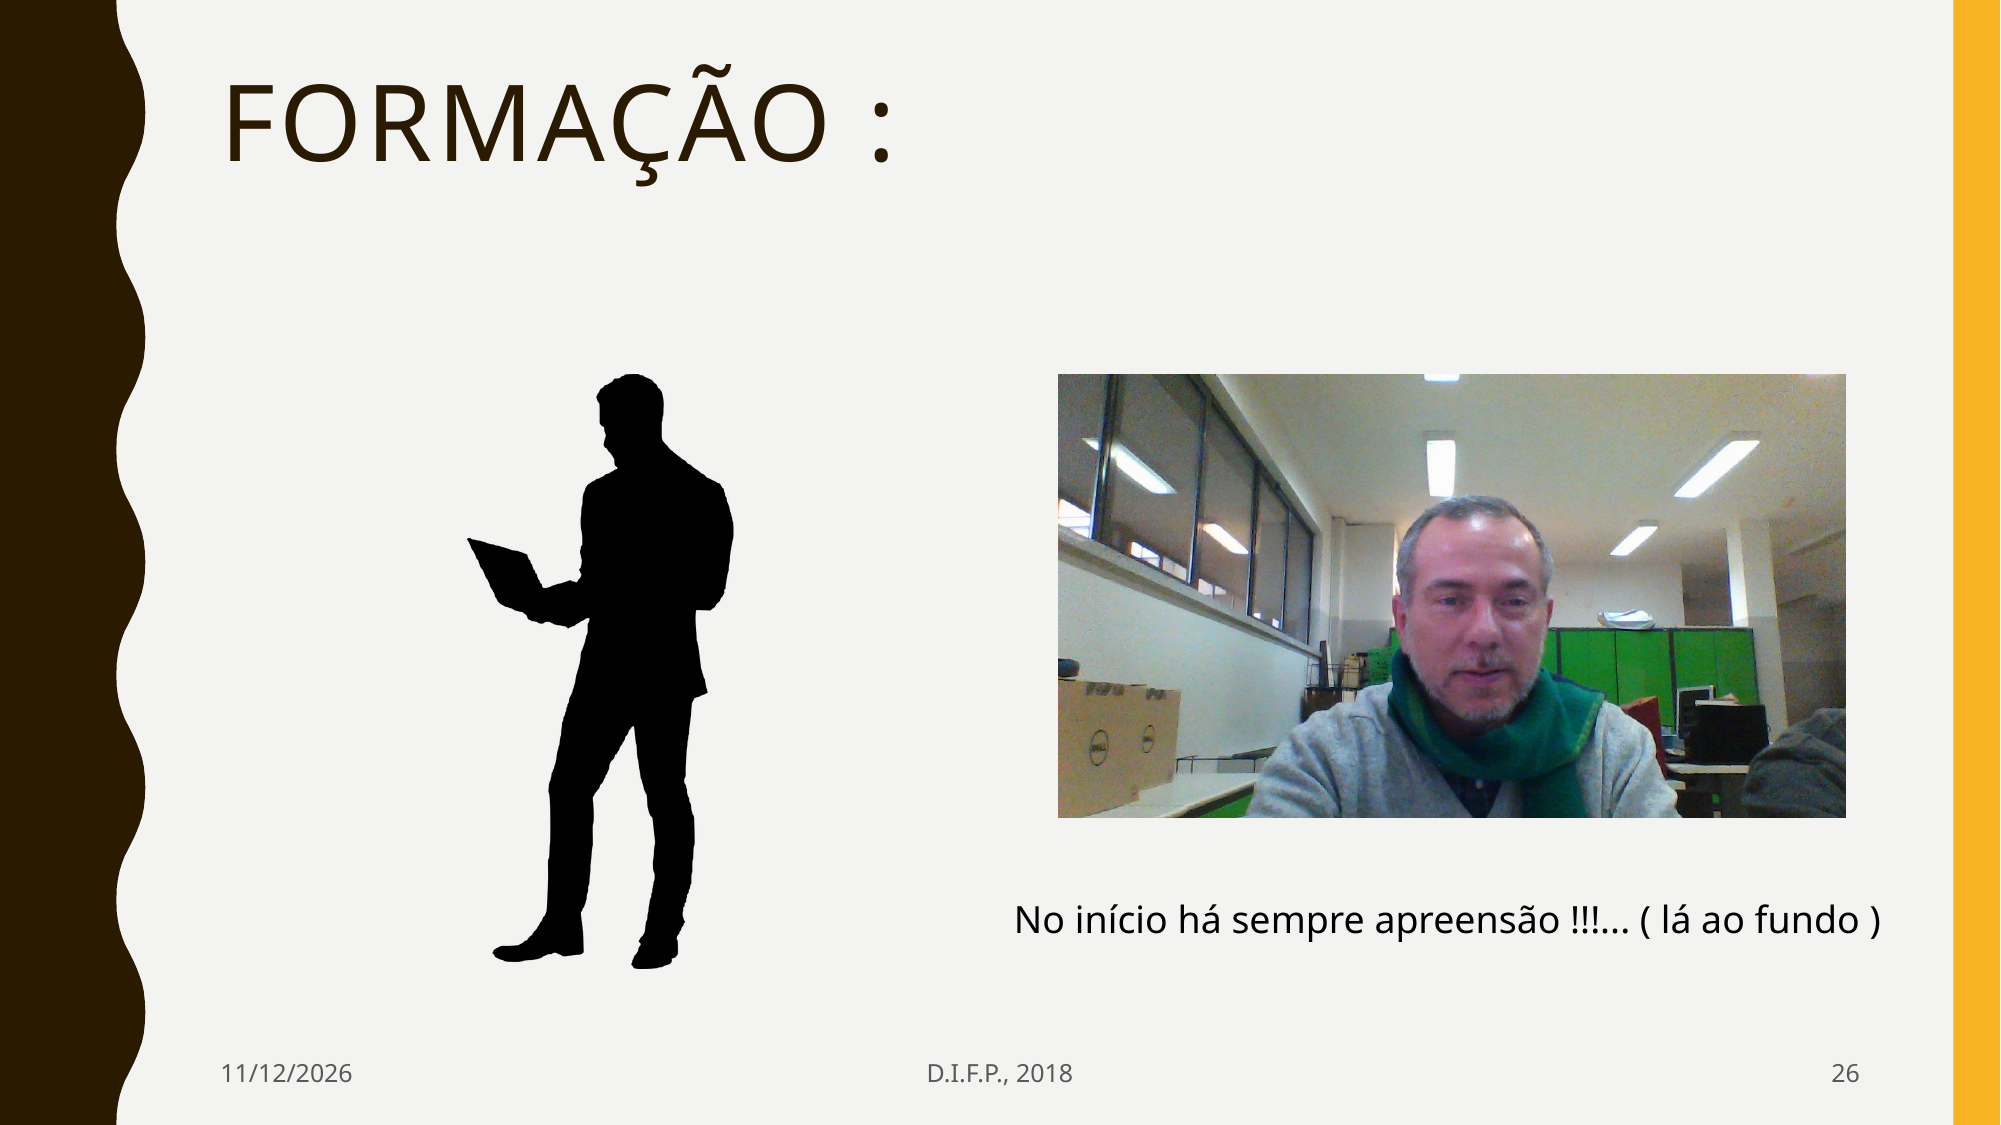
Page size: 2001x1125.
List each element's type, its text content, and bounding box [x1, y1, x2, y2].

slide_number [205, 1045, 588, 1103]
title Formação : [205, 62, 1875, 308]
slide_number 25 [1412, 1045, 1875, 1103]
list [451, 374, 749, 969]
text_box No início há sempre apreensão !!!... ( lá ao fundo ) [999, 888, 1897, 949]
footer D.I.F.P., 2018 [662, 1045, 1338, 1103]
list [1058, 374, 1846, 818]
